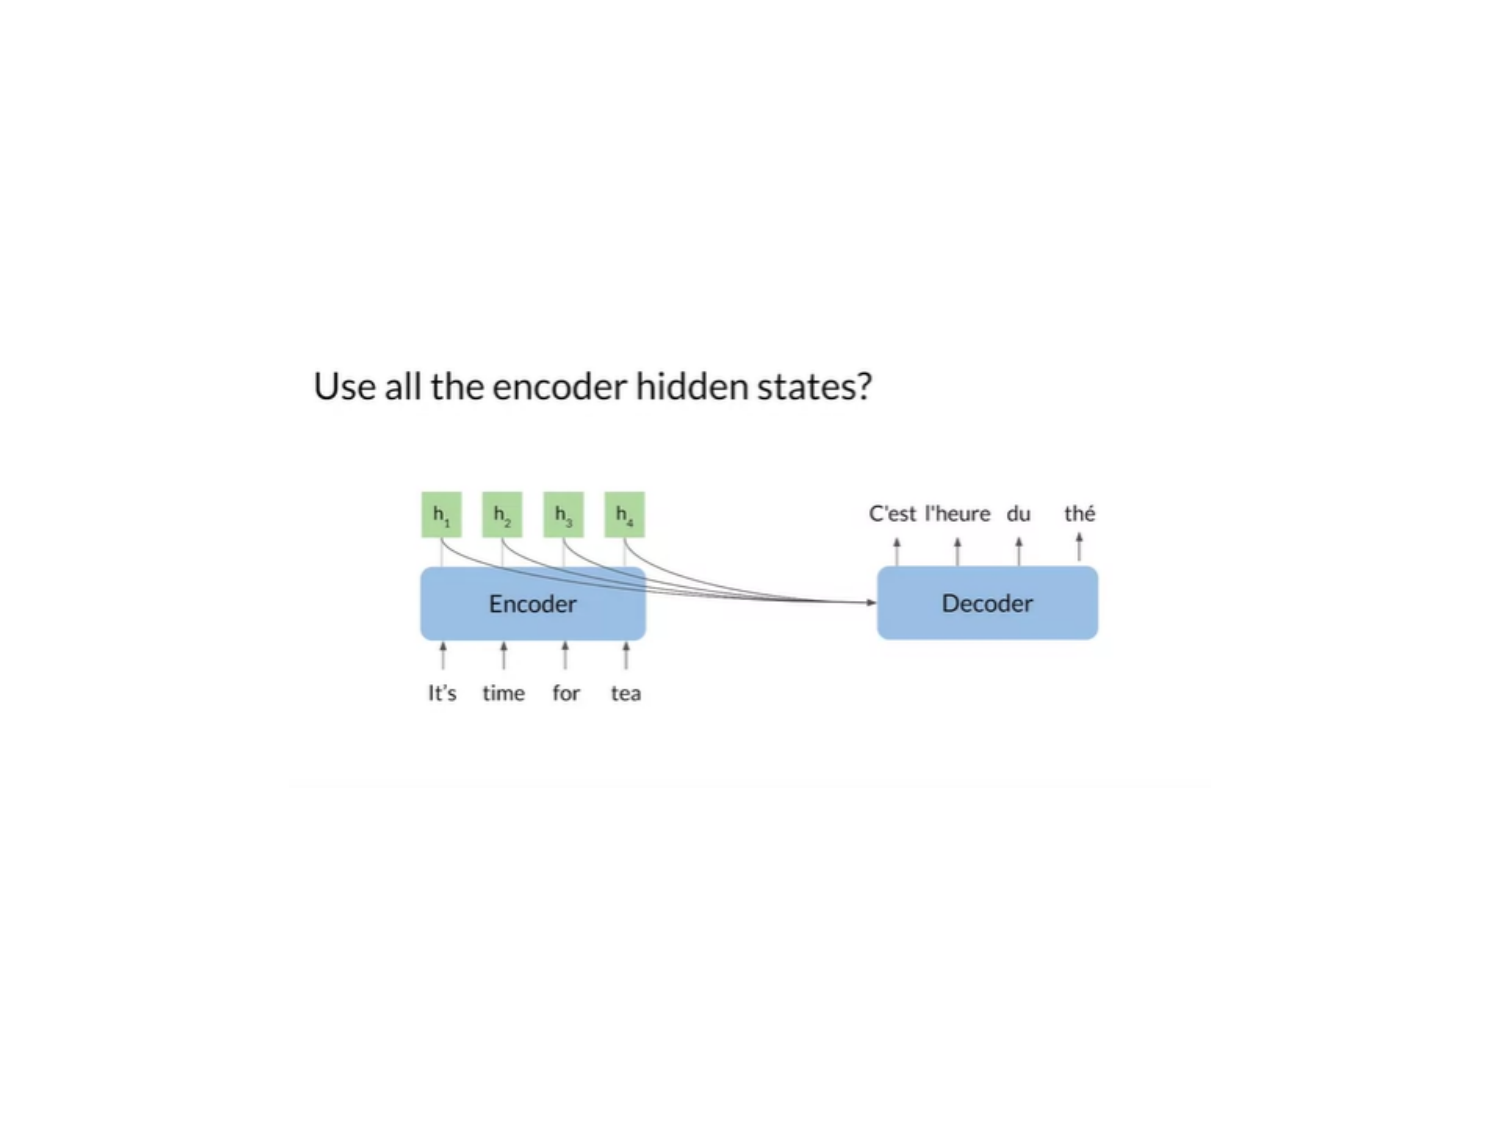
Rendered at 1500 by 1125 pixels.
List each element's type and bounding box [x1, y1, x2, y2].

picture [289, 337, 1211, 788]
